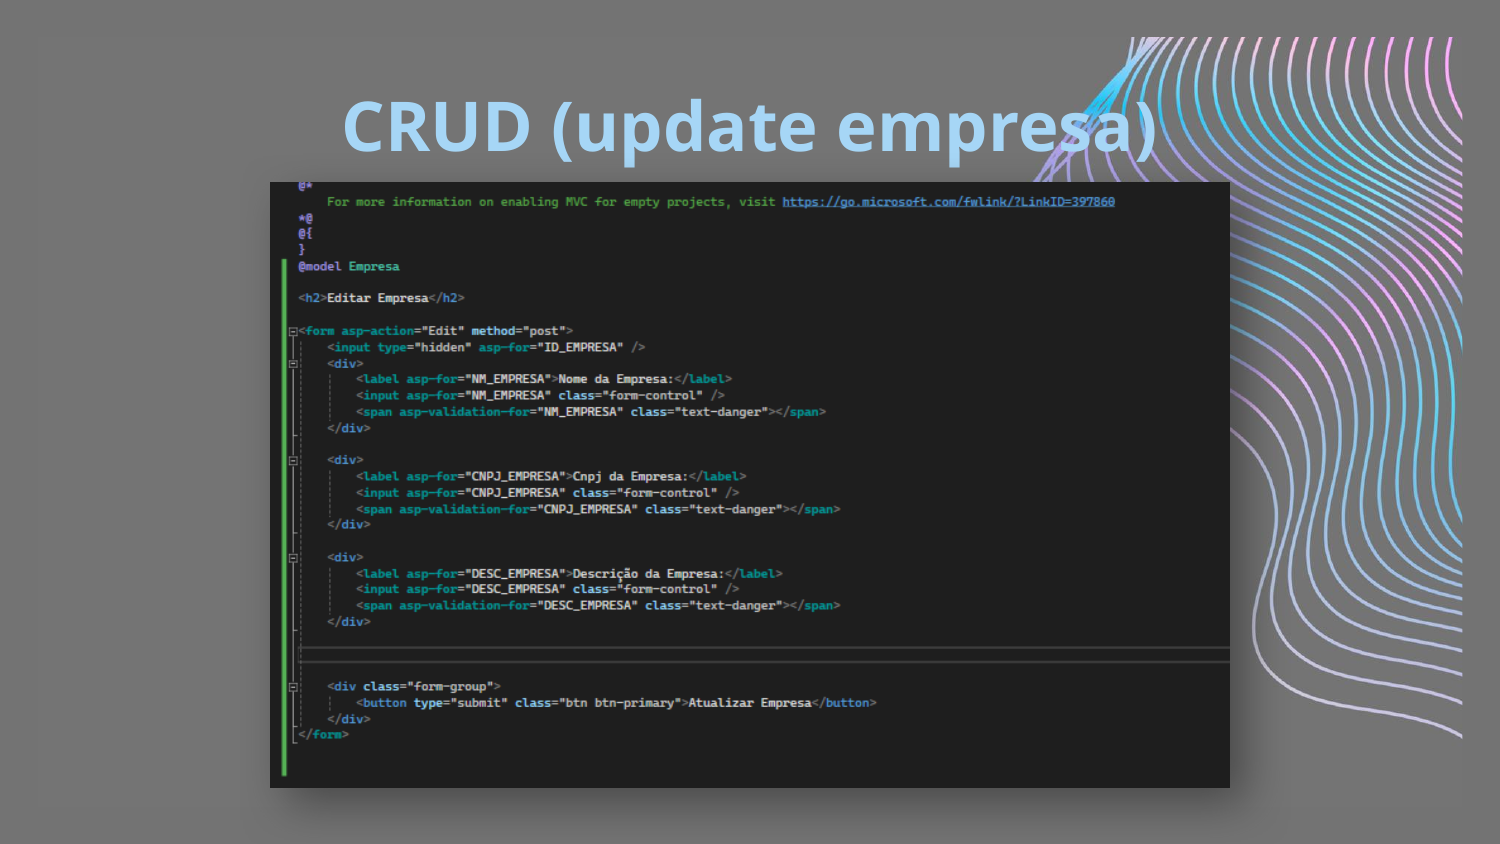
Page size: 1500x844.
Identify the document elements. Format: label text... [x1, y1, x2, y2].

picture [37, 37, 1463, 807]
title CRUD (update empresa) [116, 67, 1384, 172]
